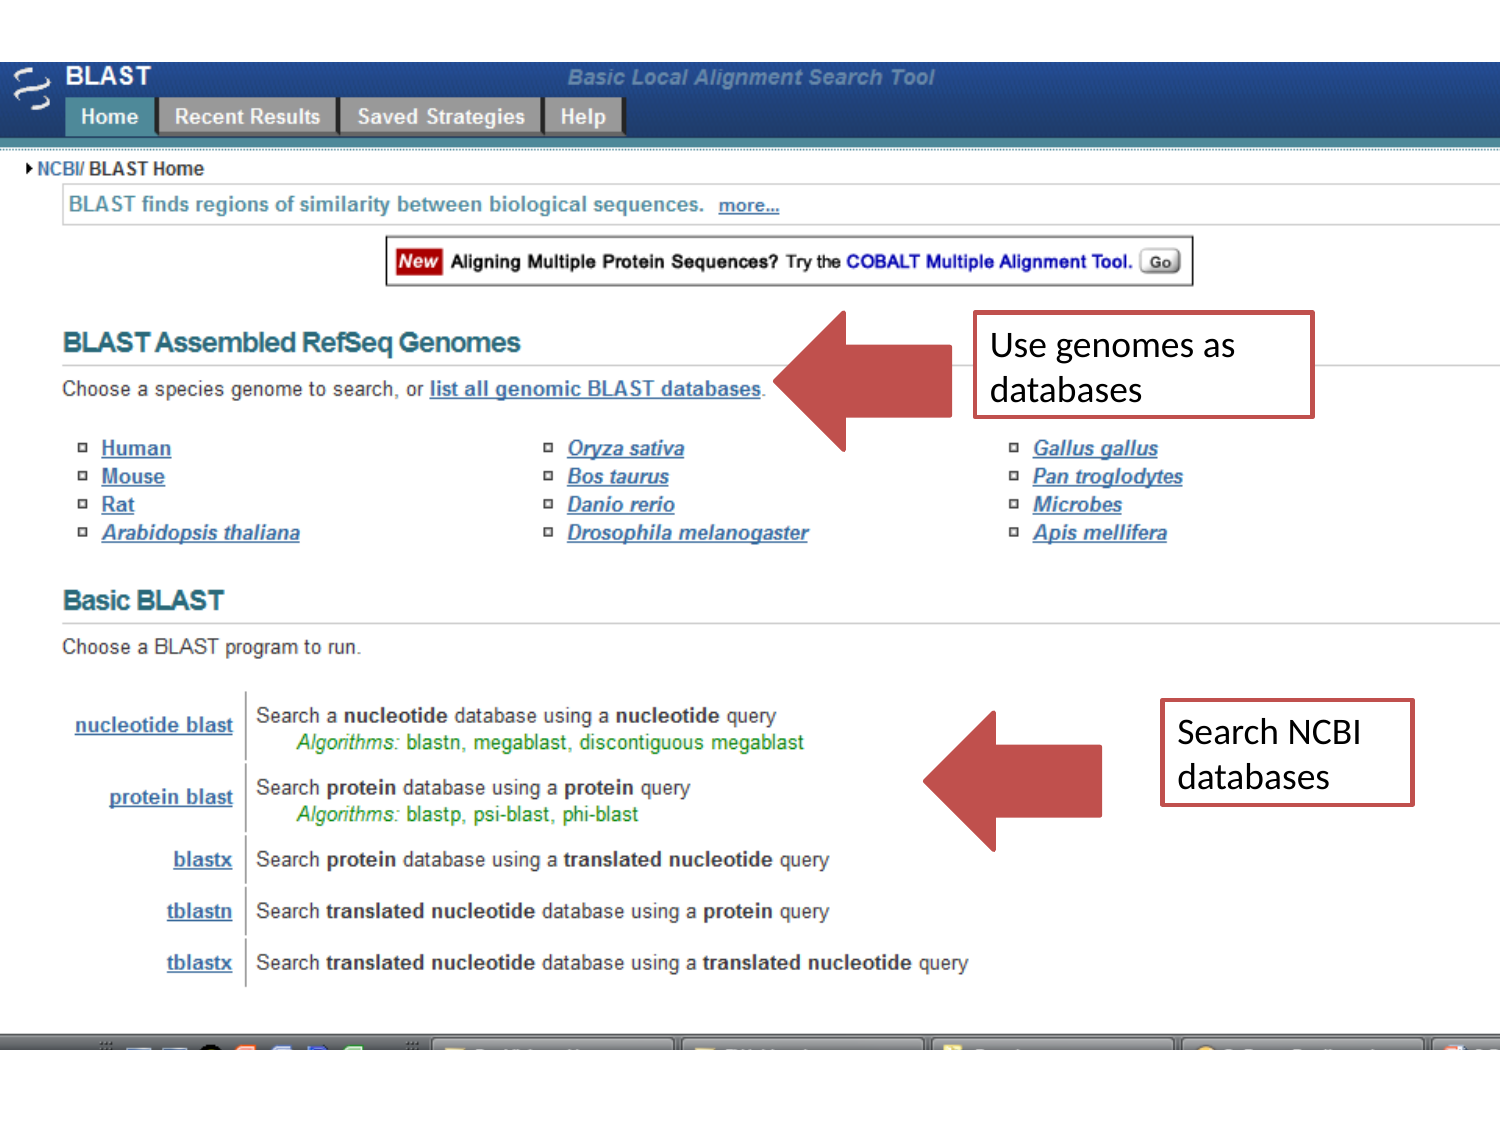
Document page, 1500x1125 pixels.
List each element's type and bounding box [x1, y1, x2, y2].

picture [0, 62, 1500, 1051]
